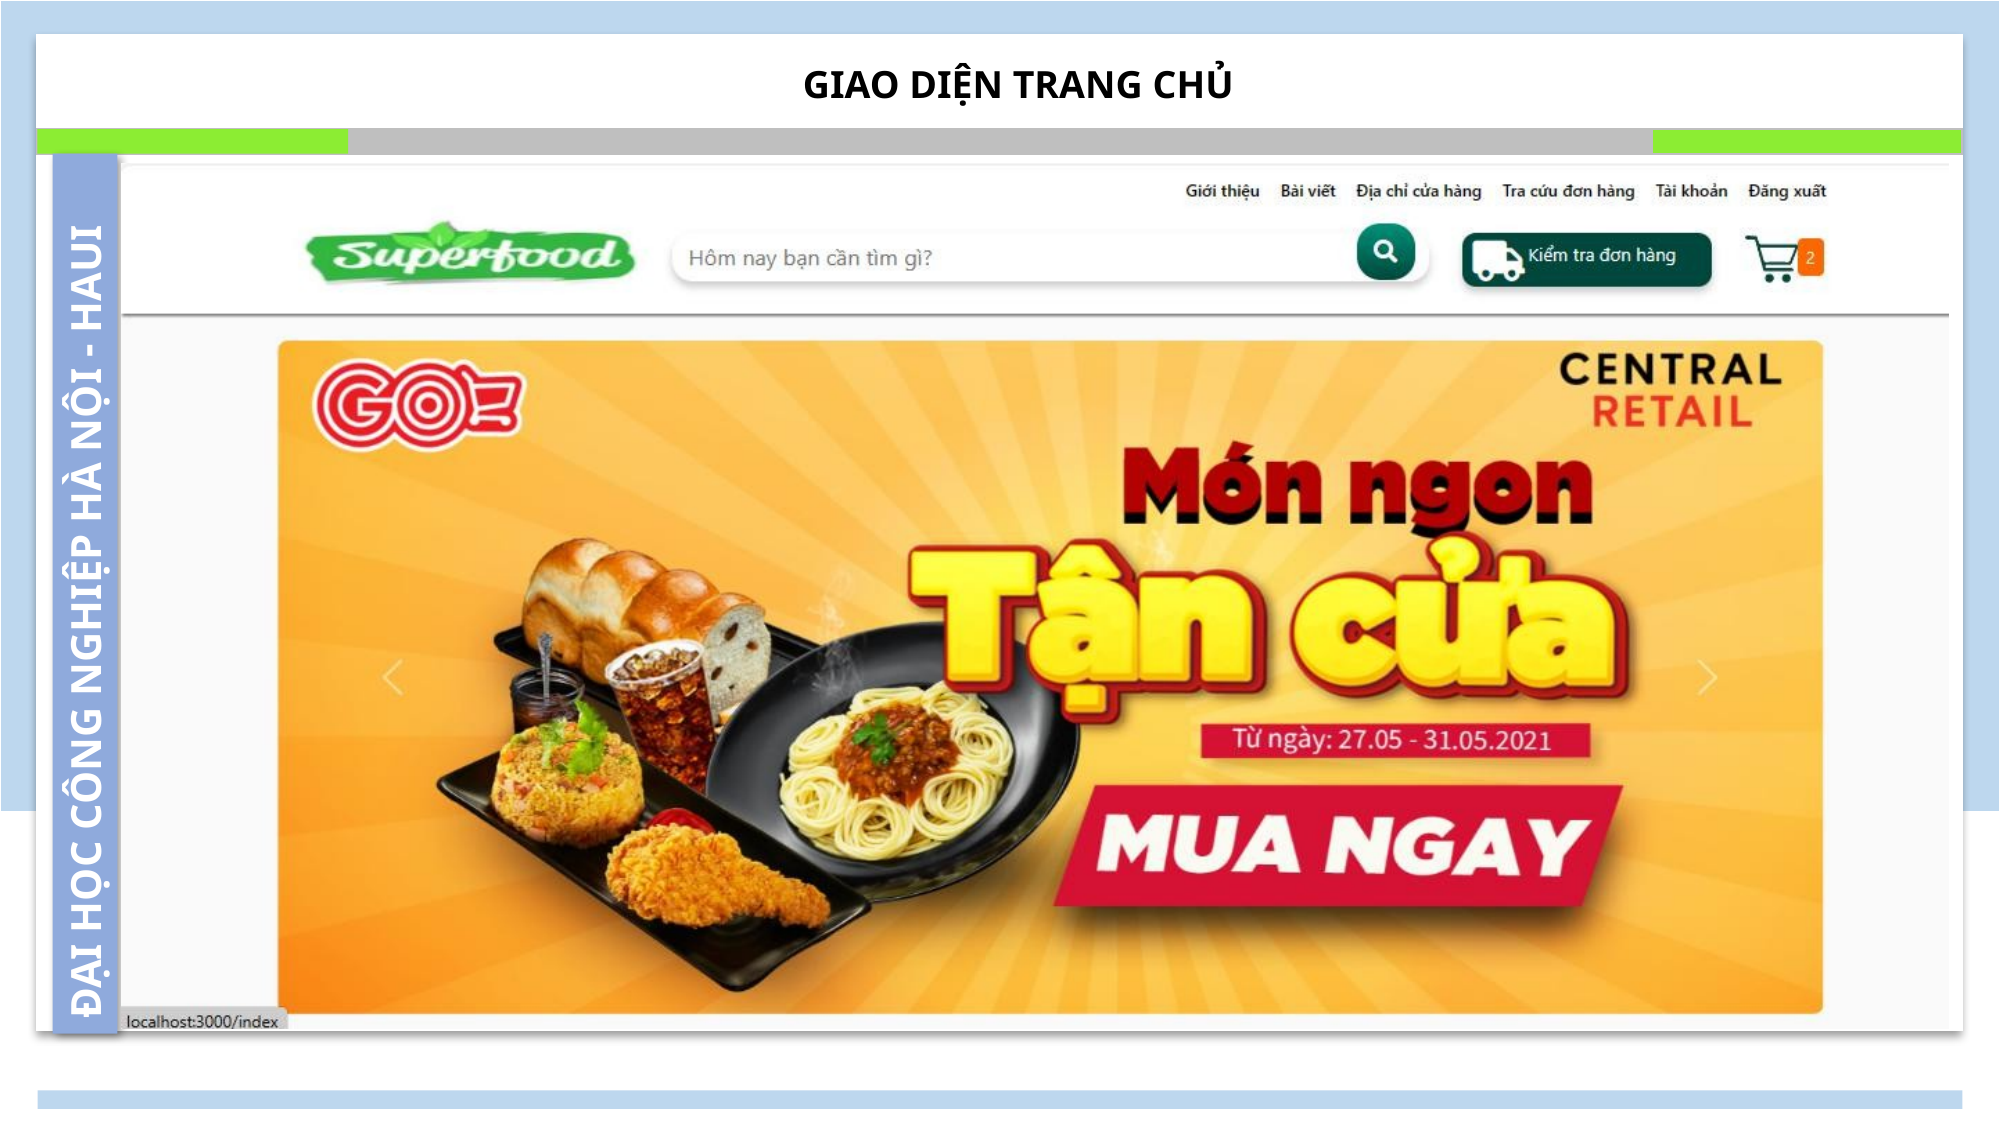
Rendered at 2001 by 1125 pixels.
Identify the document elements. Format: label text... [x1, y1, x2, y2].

text_box GIAO DIỆN TRANG CHỦ [293, 53, 1744, 113]
picture [121, 163, 1949, 1029]
